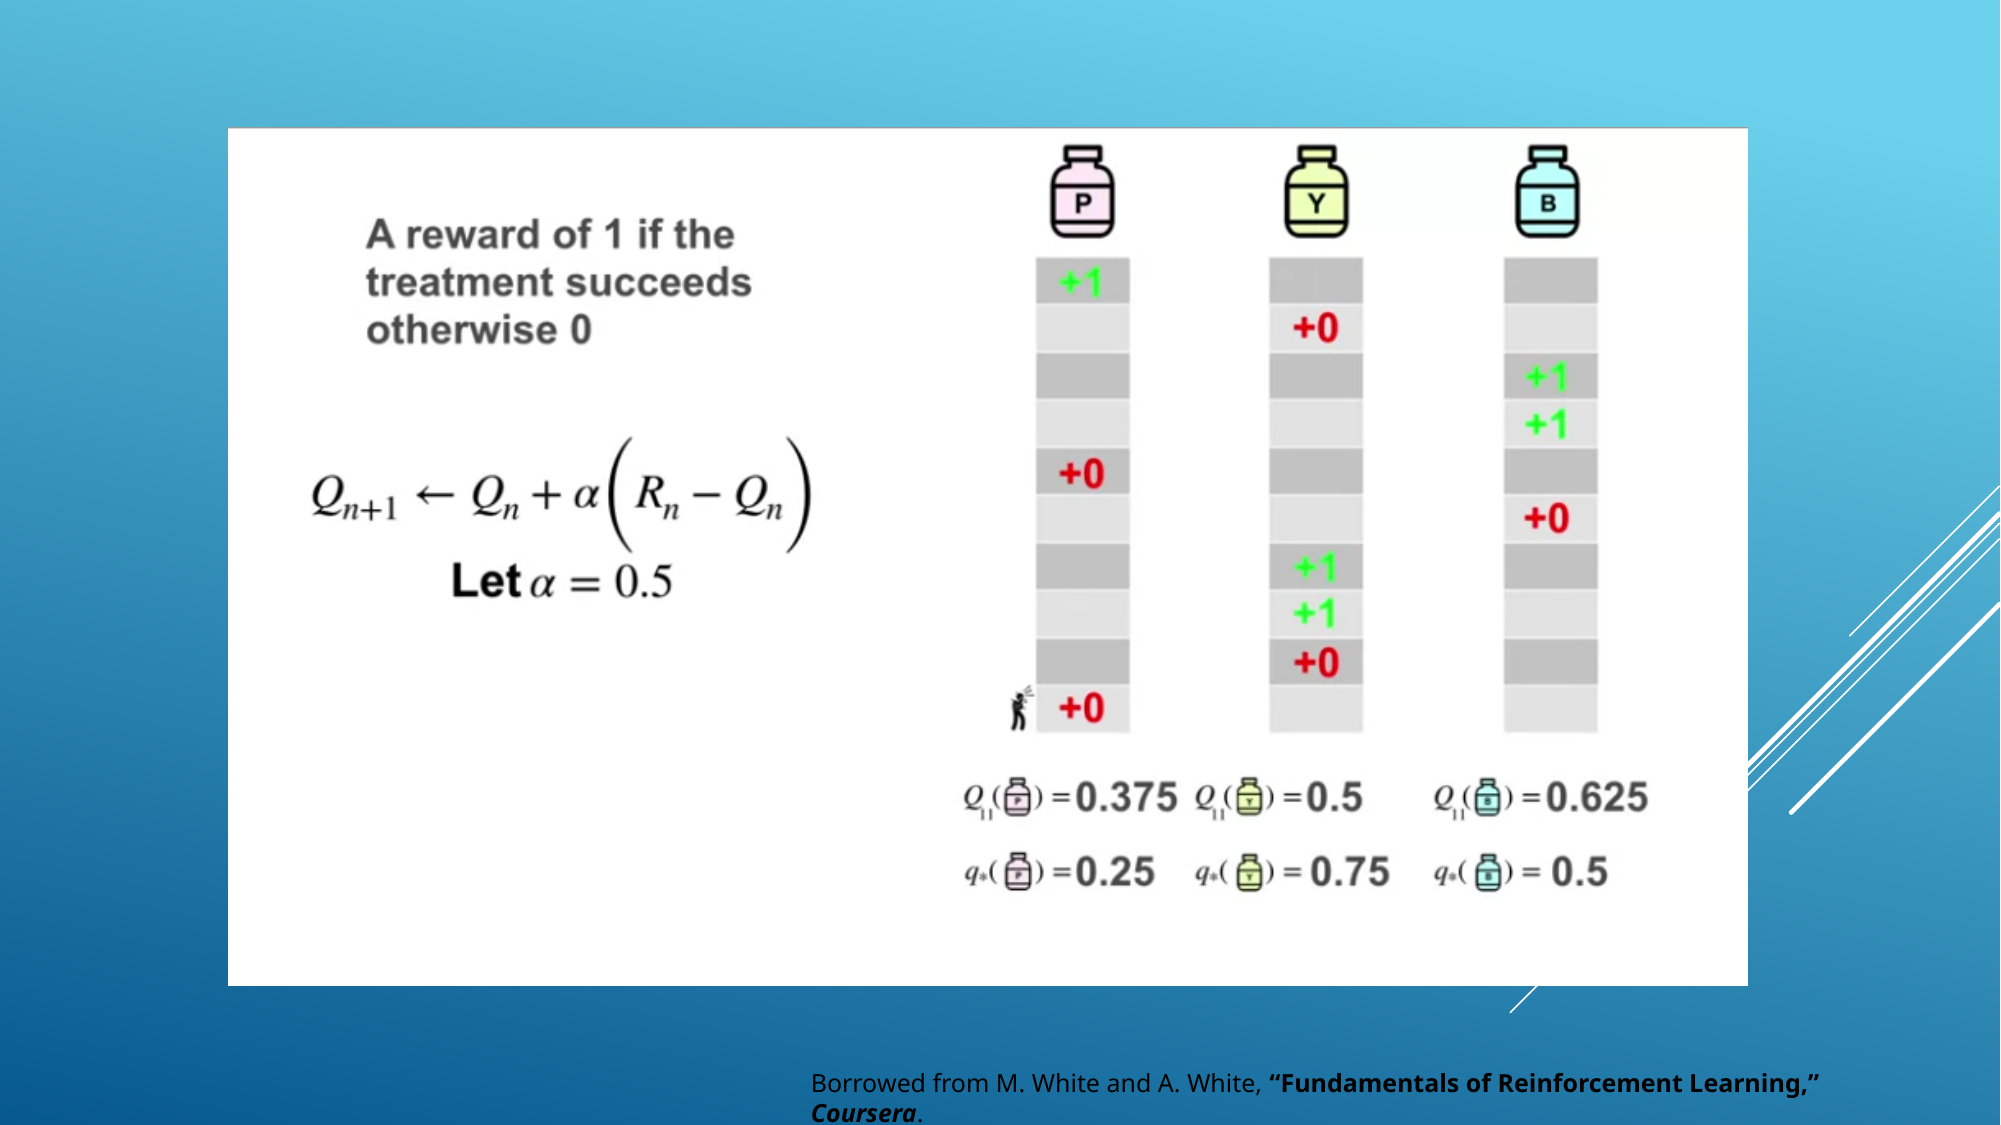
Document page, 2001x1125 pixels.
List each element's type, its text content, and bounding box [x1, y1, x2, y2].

picture [228, 126, 1748, 986]
text_box Borrowed from M. White and A. White, “Fundamentals of Reinforcement Learning,” Coursera. [796, 1060, 1950, 1125]
